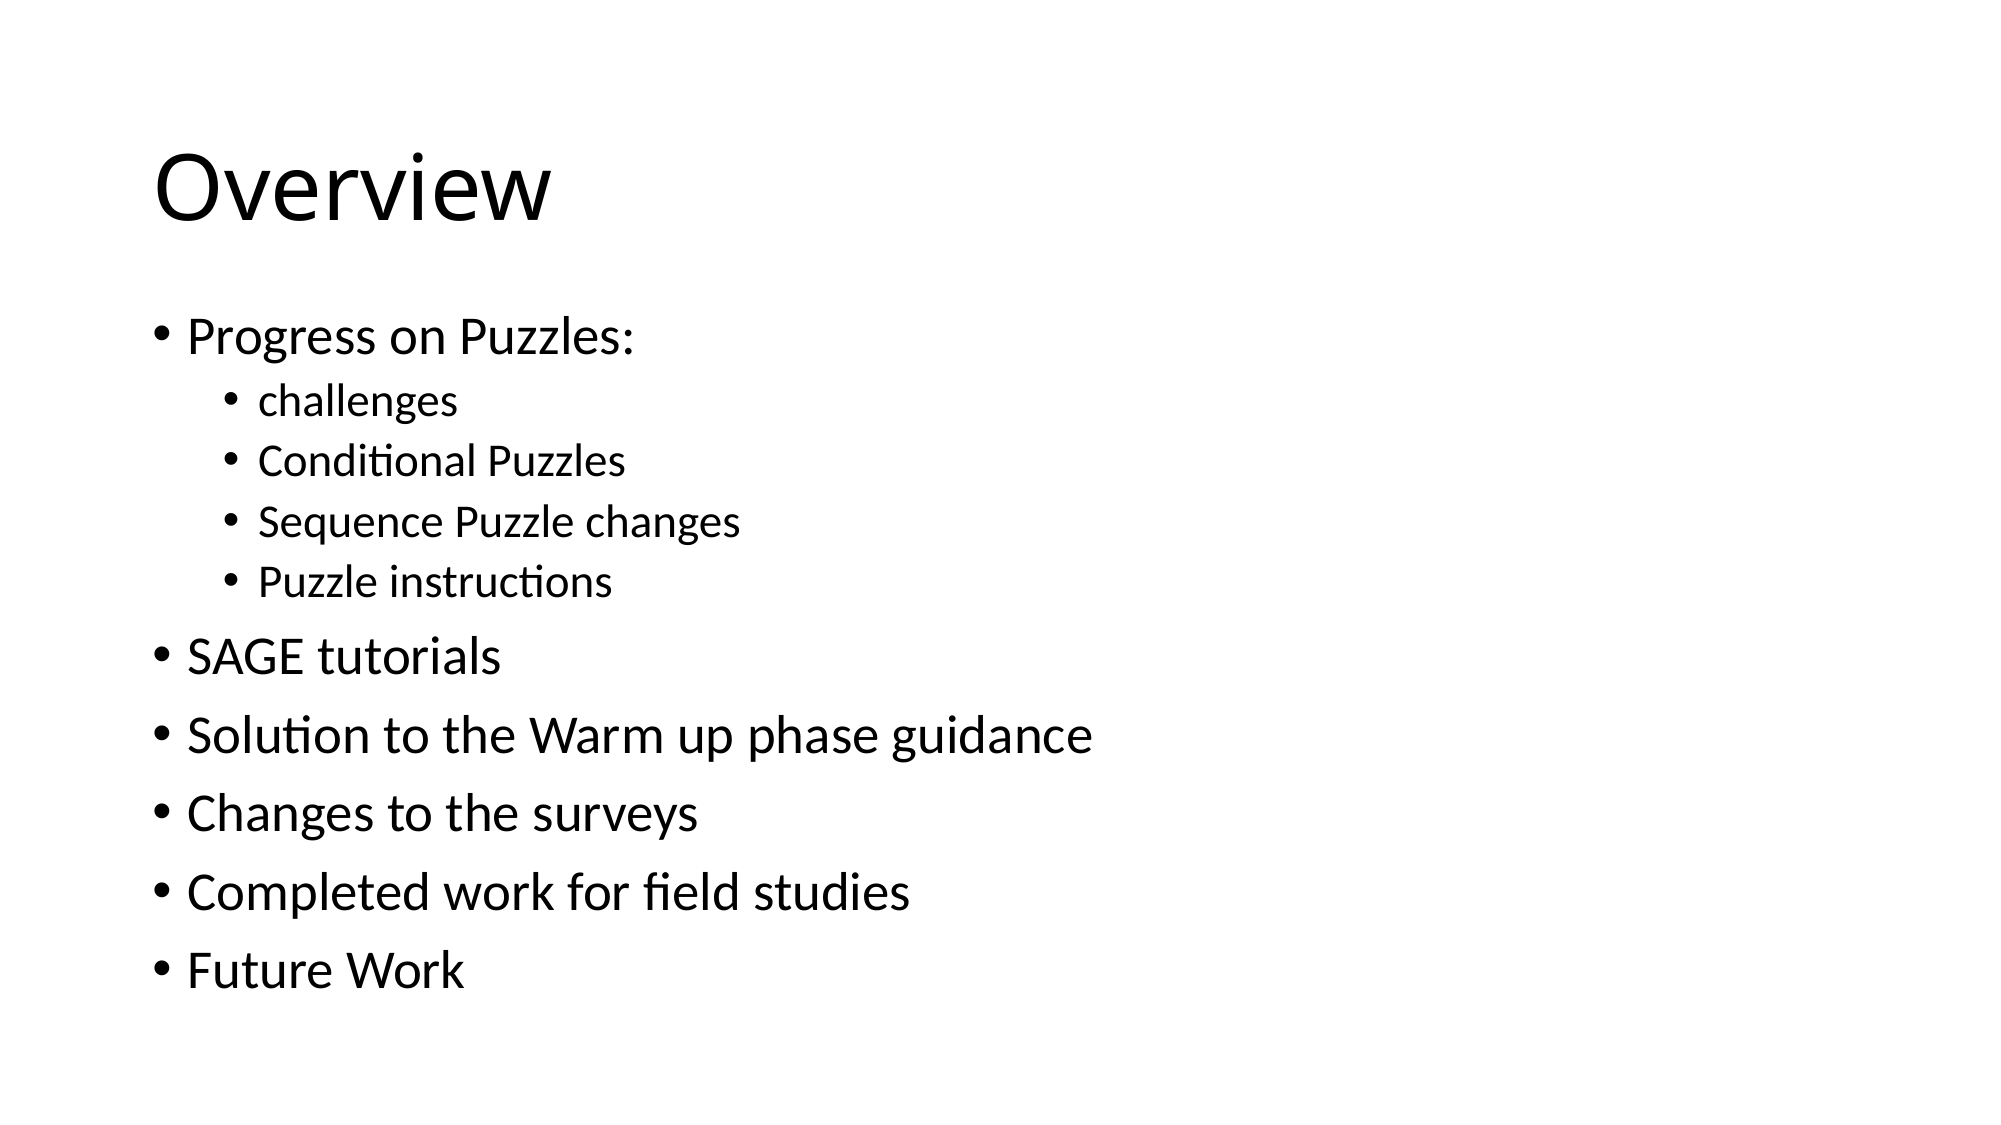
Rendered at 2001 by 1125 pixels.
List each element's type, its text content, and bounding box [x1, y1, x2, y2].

title Overview [137, 82, 1863, 299]
list Progress on Puzzles: challenges Conditional Puzzles Sequence Puzzle changes Puzzle instructions SAGE tutorials Solution to the Warm up phase guidance Changes to the surveys Completed work for field studies Future Work [137, 299, 1863, 1014]
